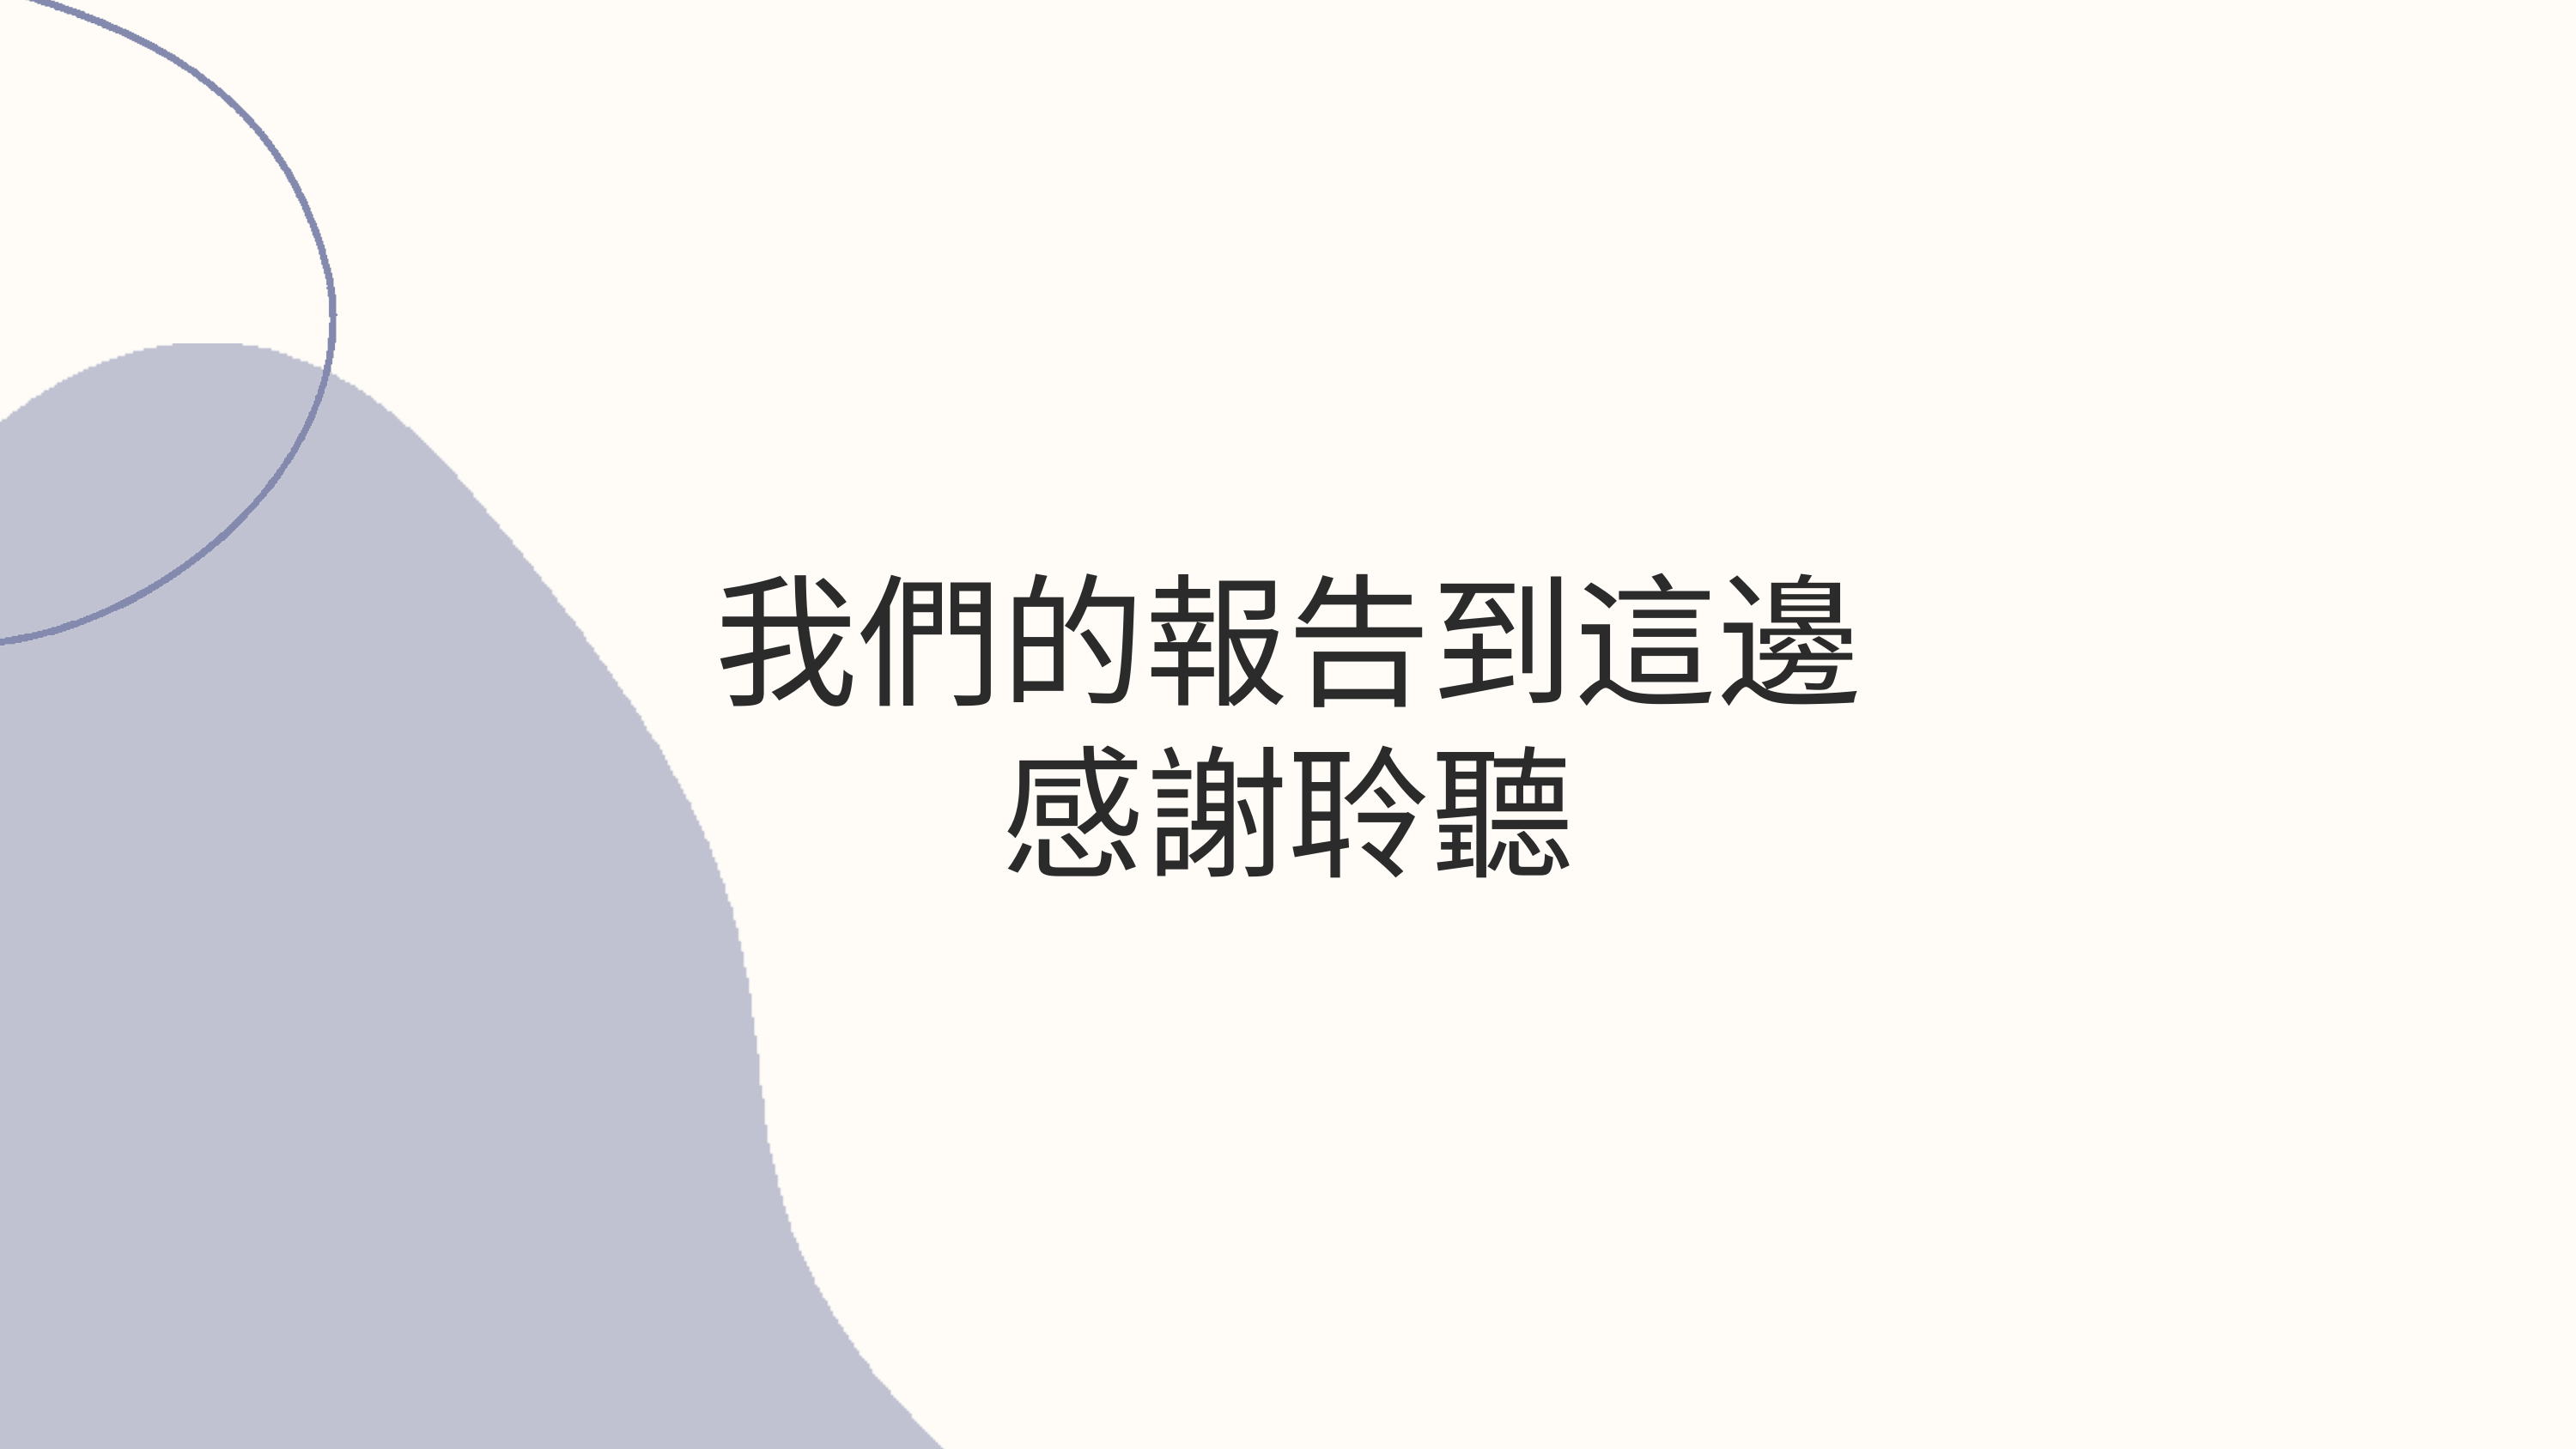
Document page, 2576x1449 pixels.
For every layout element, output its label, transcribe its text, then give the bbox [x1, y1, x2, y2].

text_box 我們的報告到這邊 感謝聆聽 [1084, 551, 1887, 896]
picture [0, 0, 1081, 1449]
